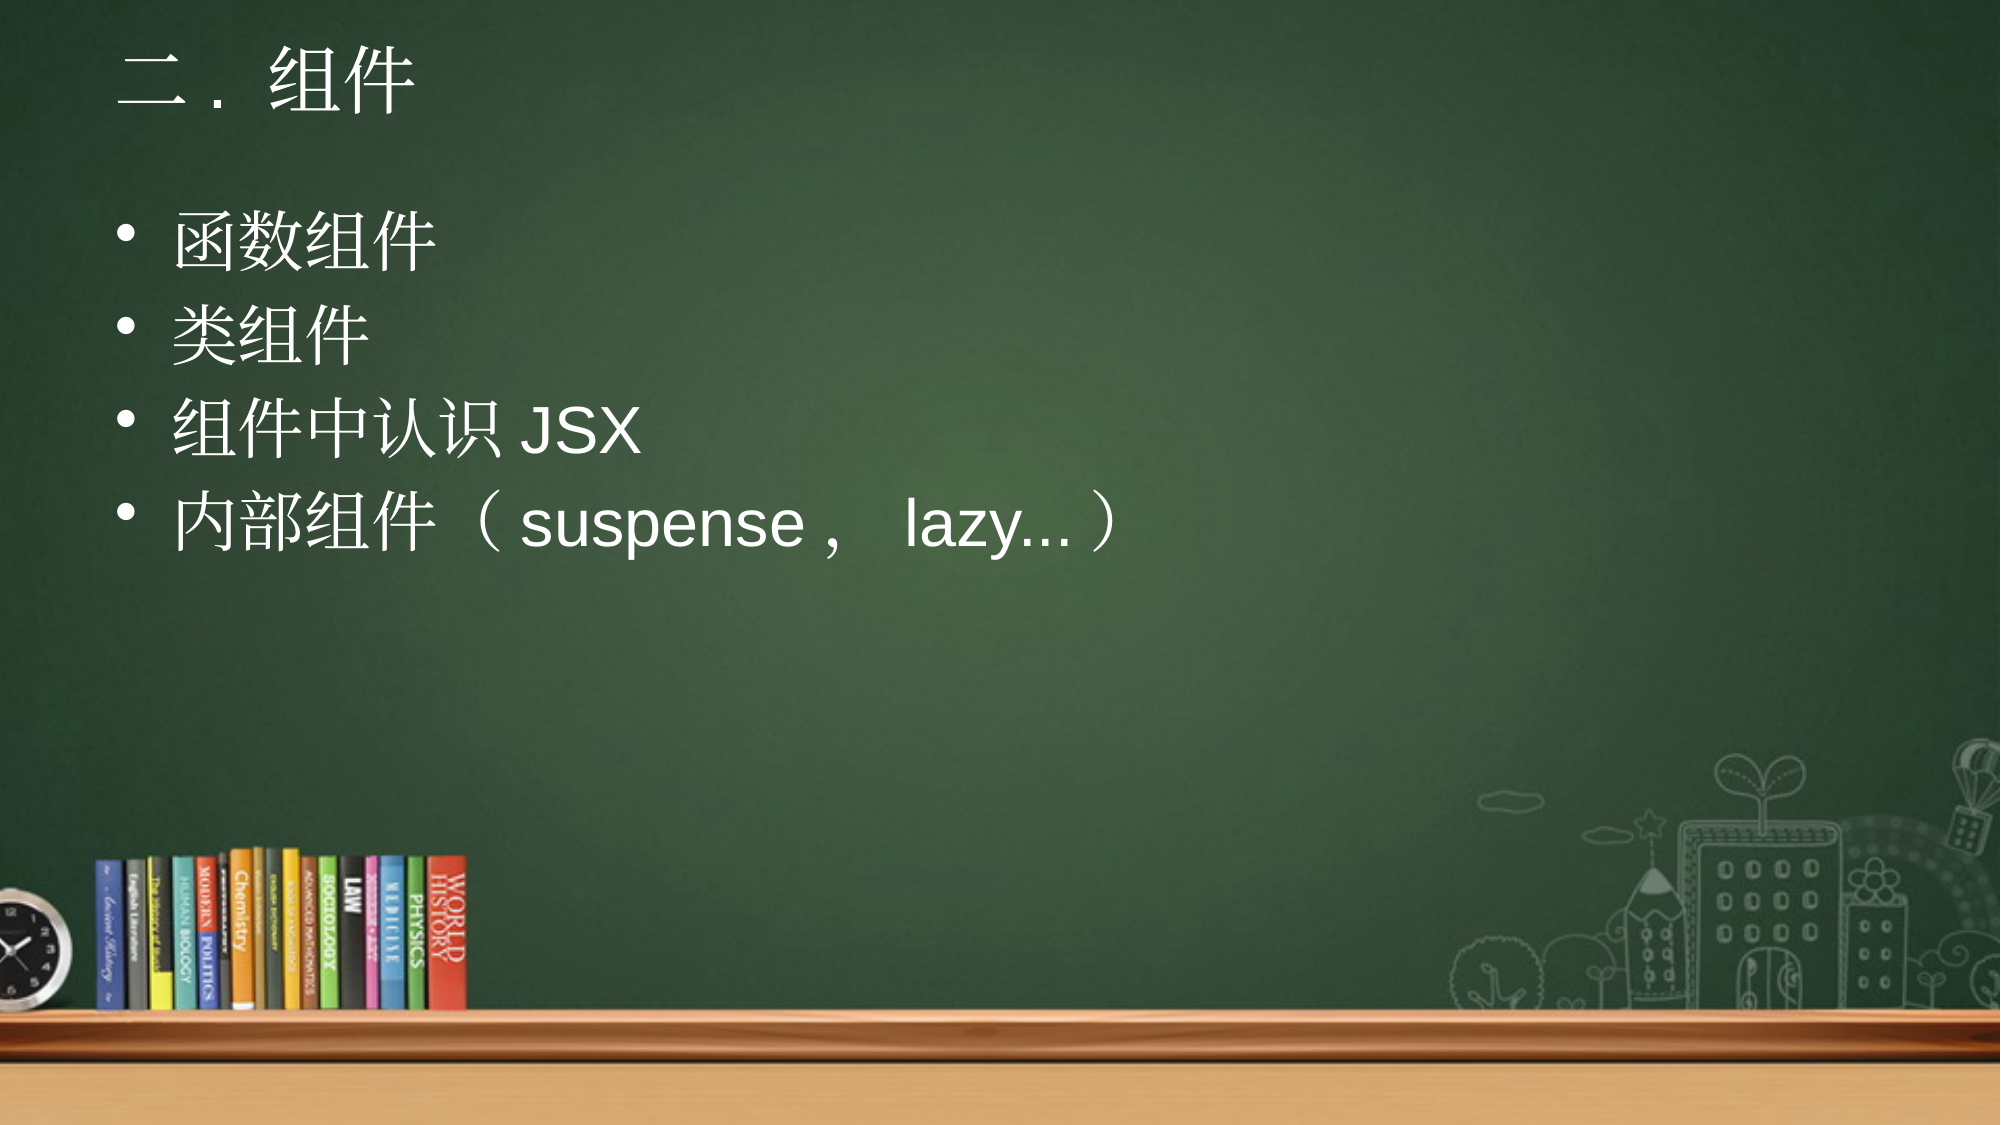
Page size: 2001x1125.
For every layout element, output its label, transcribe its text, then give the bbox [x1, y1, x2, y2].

title 二. 组件 [99, 30, 1901, 127]
list 函数组件 类组件 组件中认识JSX 内部组件（suspense，lazy...） [99, 192, 1901, 1006]
picture [0, 0, 2000, 1125]
